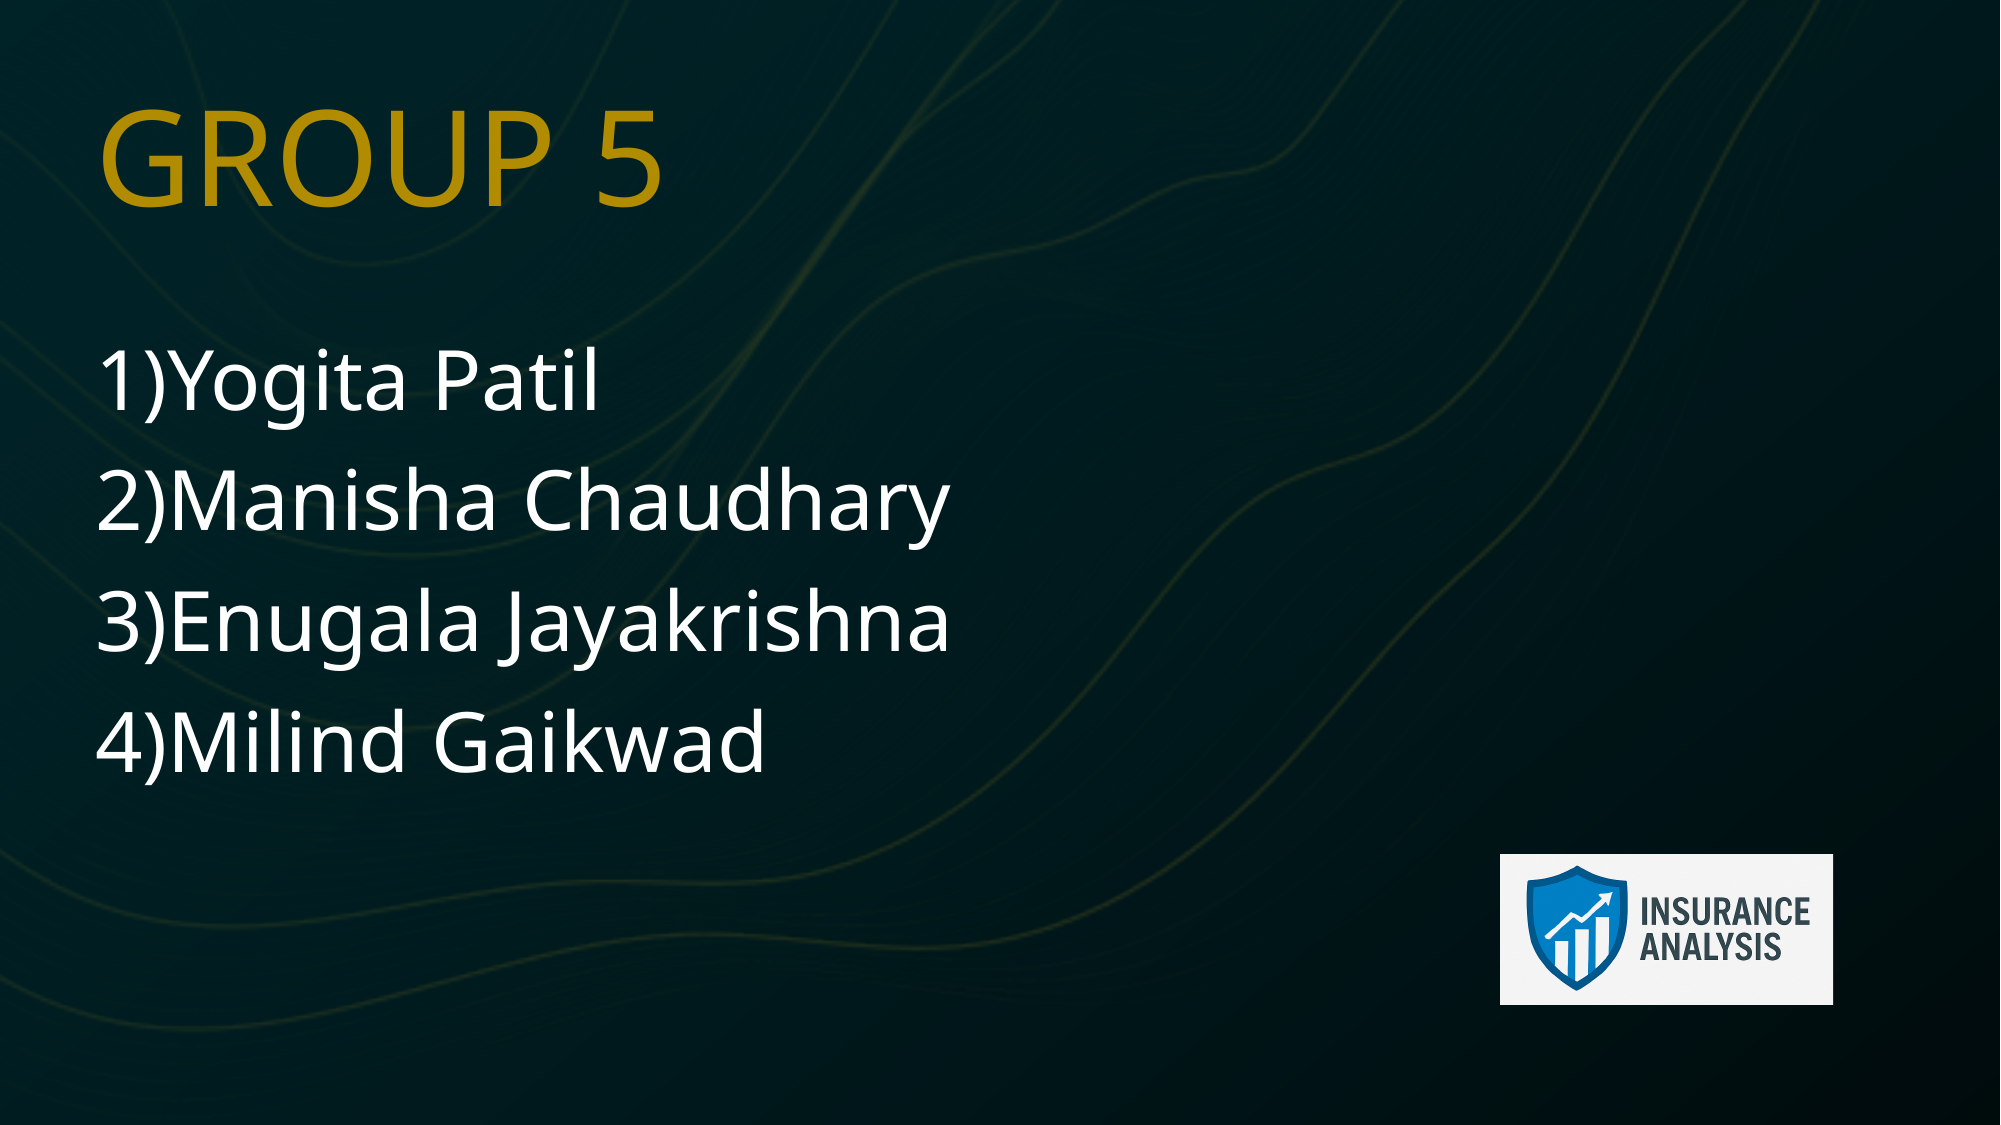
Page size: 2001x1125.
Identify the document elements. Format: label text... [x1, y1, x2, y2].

subtitle 1)Yogita Patil 2)Manisha Chaudhary 3)Enugala Jayakrishna 4)Milind Gaikwad [94, 326, 1067, 986]
picture [0, 0, 2000, 1125]
title GROUP 5 [94, 38, 678, 234]
